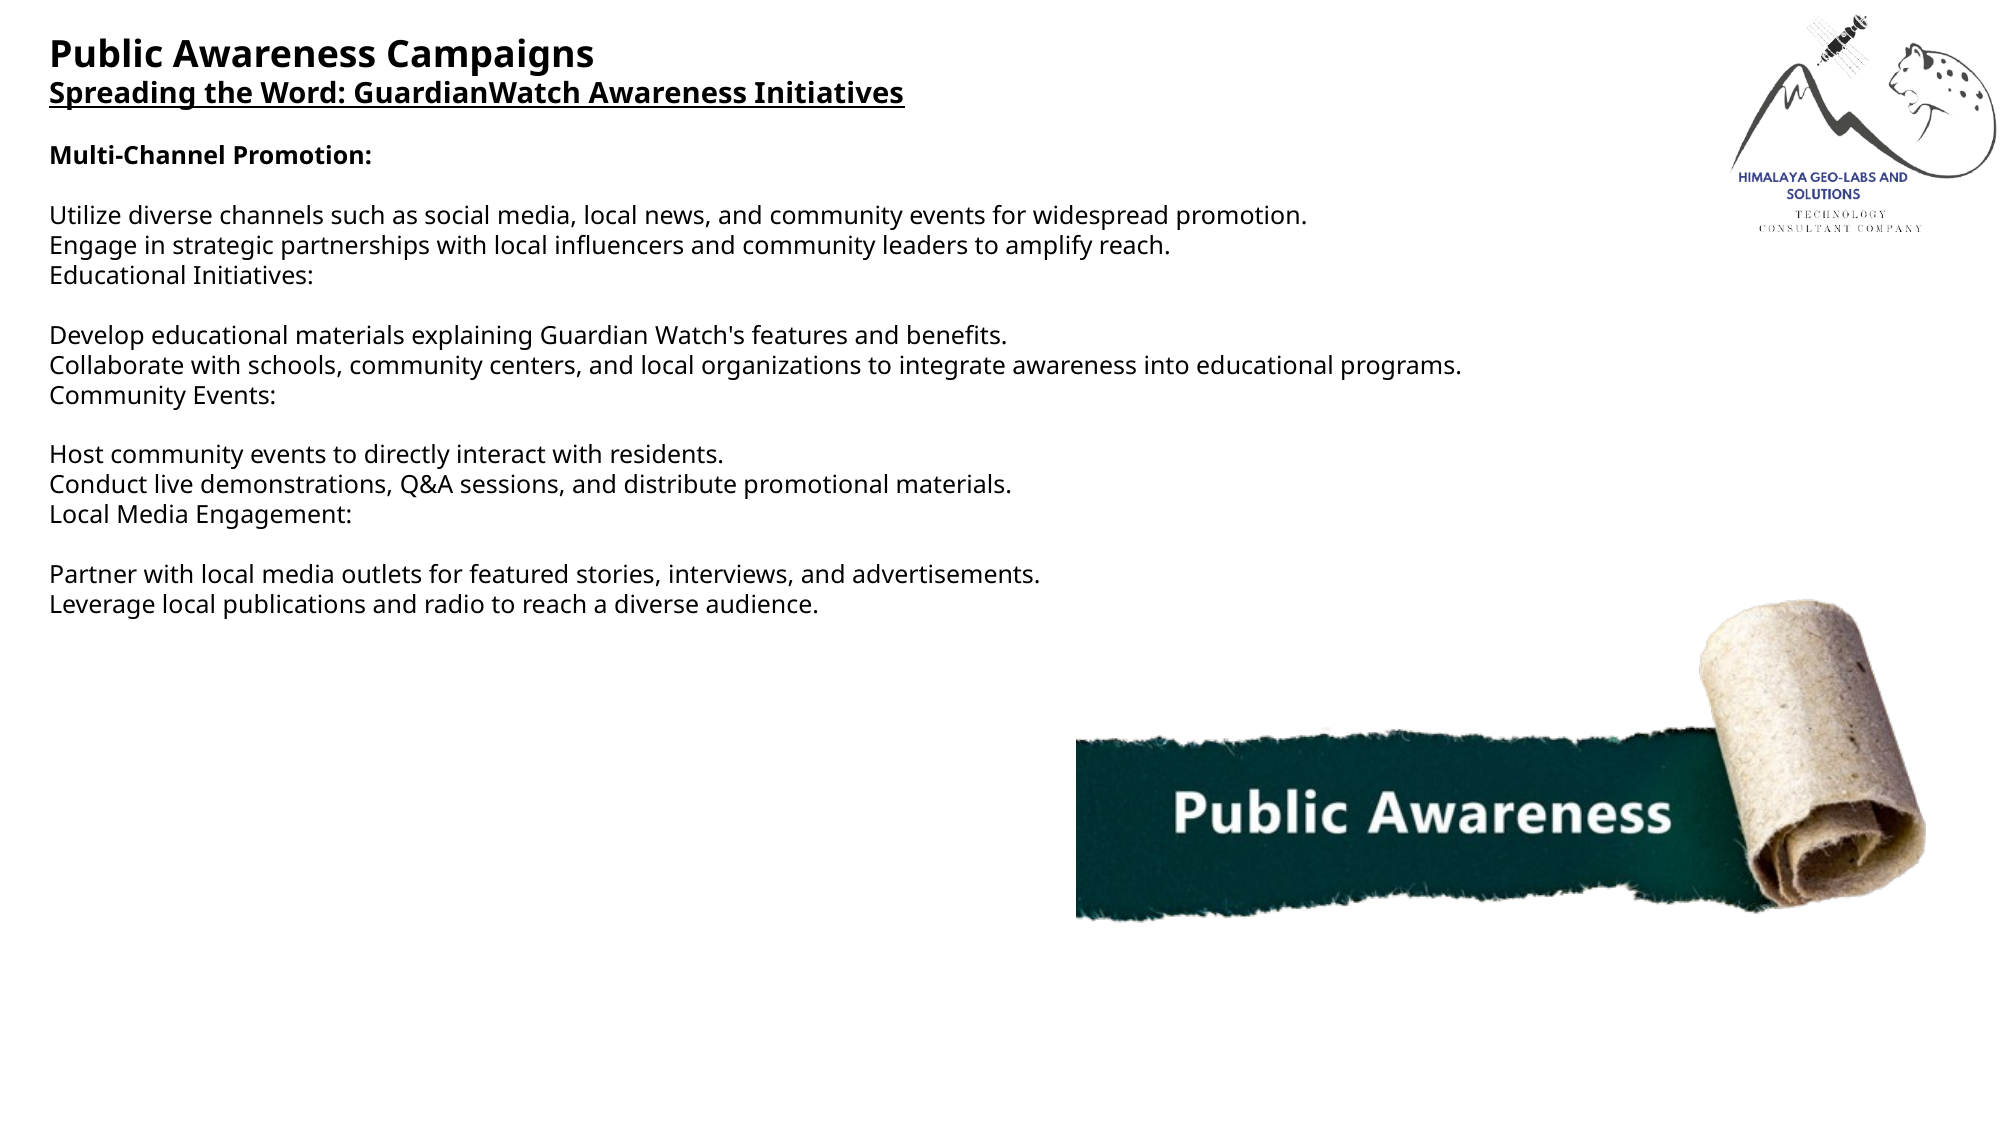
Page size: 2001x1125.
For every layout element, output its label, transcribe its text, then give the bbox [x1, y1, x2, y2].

text_box Public Awareness Campaigns Spreading the Word: GuardianWatch Awareness Initiatives Multi-Channel Promotion: Utilize diverse channels such as social media, local news, and community events for widespread promotion. Engage in strategic partnerships with local influencers and community leaders to amplify reach. Educational Initiatives: Develop educational materials explaining Guardian Watch's features and benefits. Collaborate with schools, community centers, and local organizations to integrate awareness into educational programs. Community Events: Host community events to directly interact with residents. Conduct live demonstrations, Q&A sessions, and distribute promotional materials. Local Media Engagement: Partner with local media outlets for featured stories, interviews, and advertisements. Leverage local publications and radio to reach a diverse audience. [34, 22, 1750, 626]
picture [1728, 0, 2000, 271]
picture [1076, 509, 2000, 1125]
